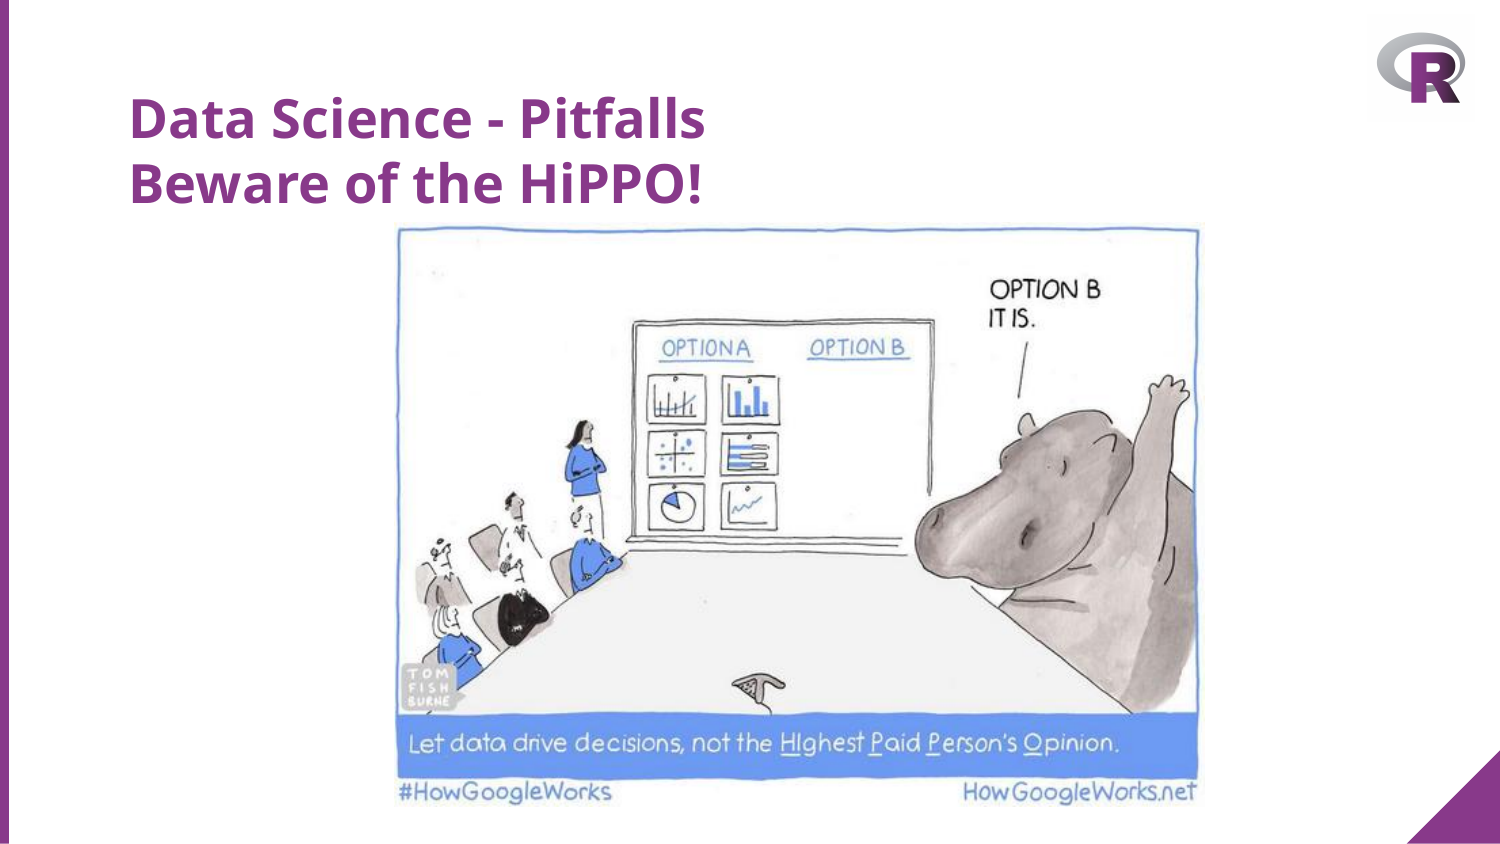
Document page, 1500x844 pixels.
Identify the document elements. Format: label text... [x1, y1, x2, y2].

picture [1367, 14, 1475, 122]
picture [394, 222, 1205, 807]
title Data Science - Pitfalls Beware of the HiPPO! [113, 69, 1249, 210]
